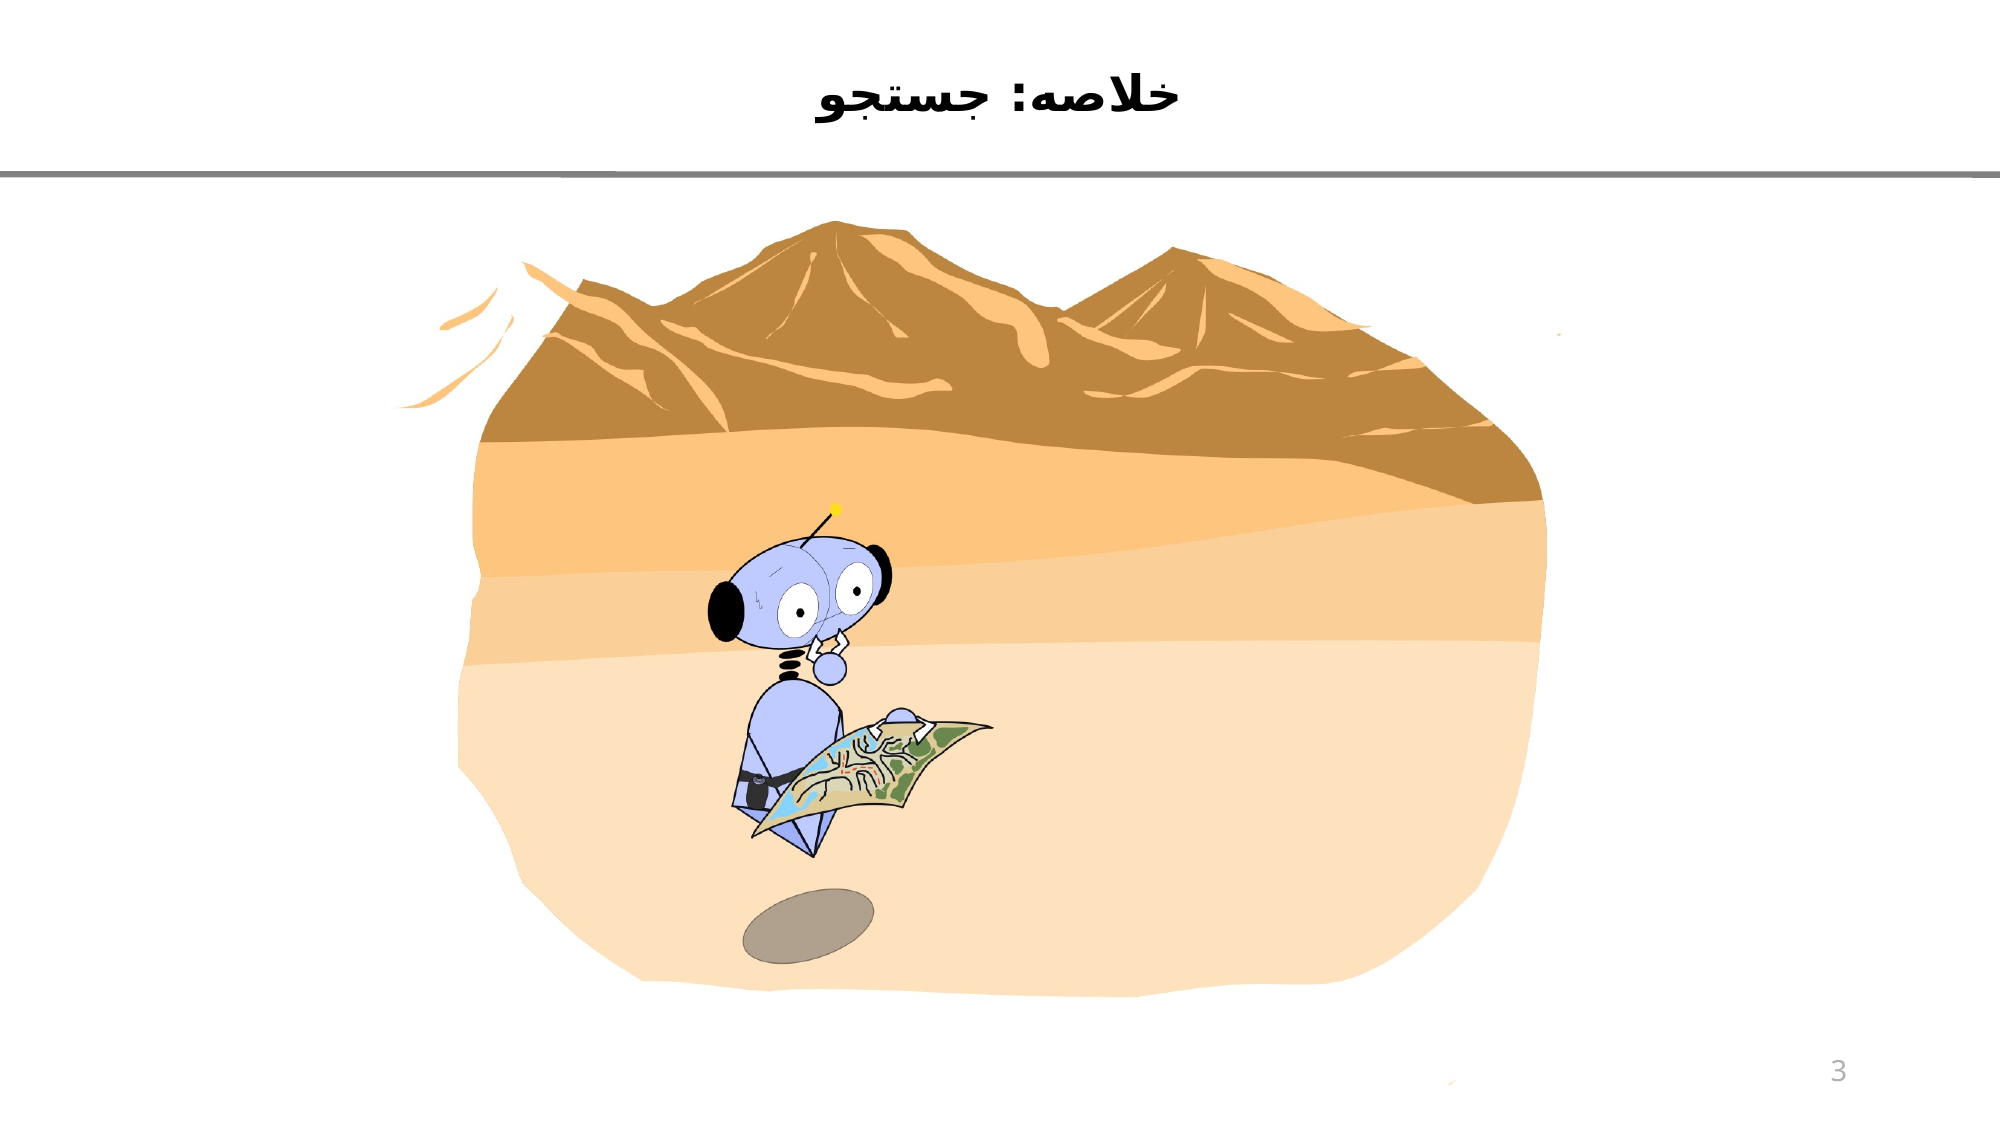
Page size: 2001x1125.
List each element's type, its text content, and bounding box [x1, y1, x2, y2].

list خلاصه: جستجو [109, 24, 1891, 167]
slide_number 3 [1626, 1042, 1863, 1103]
picture [374, 218, 1626, 1103]
